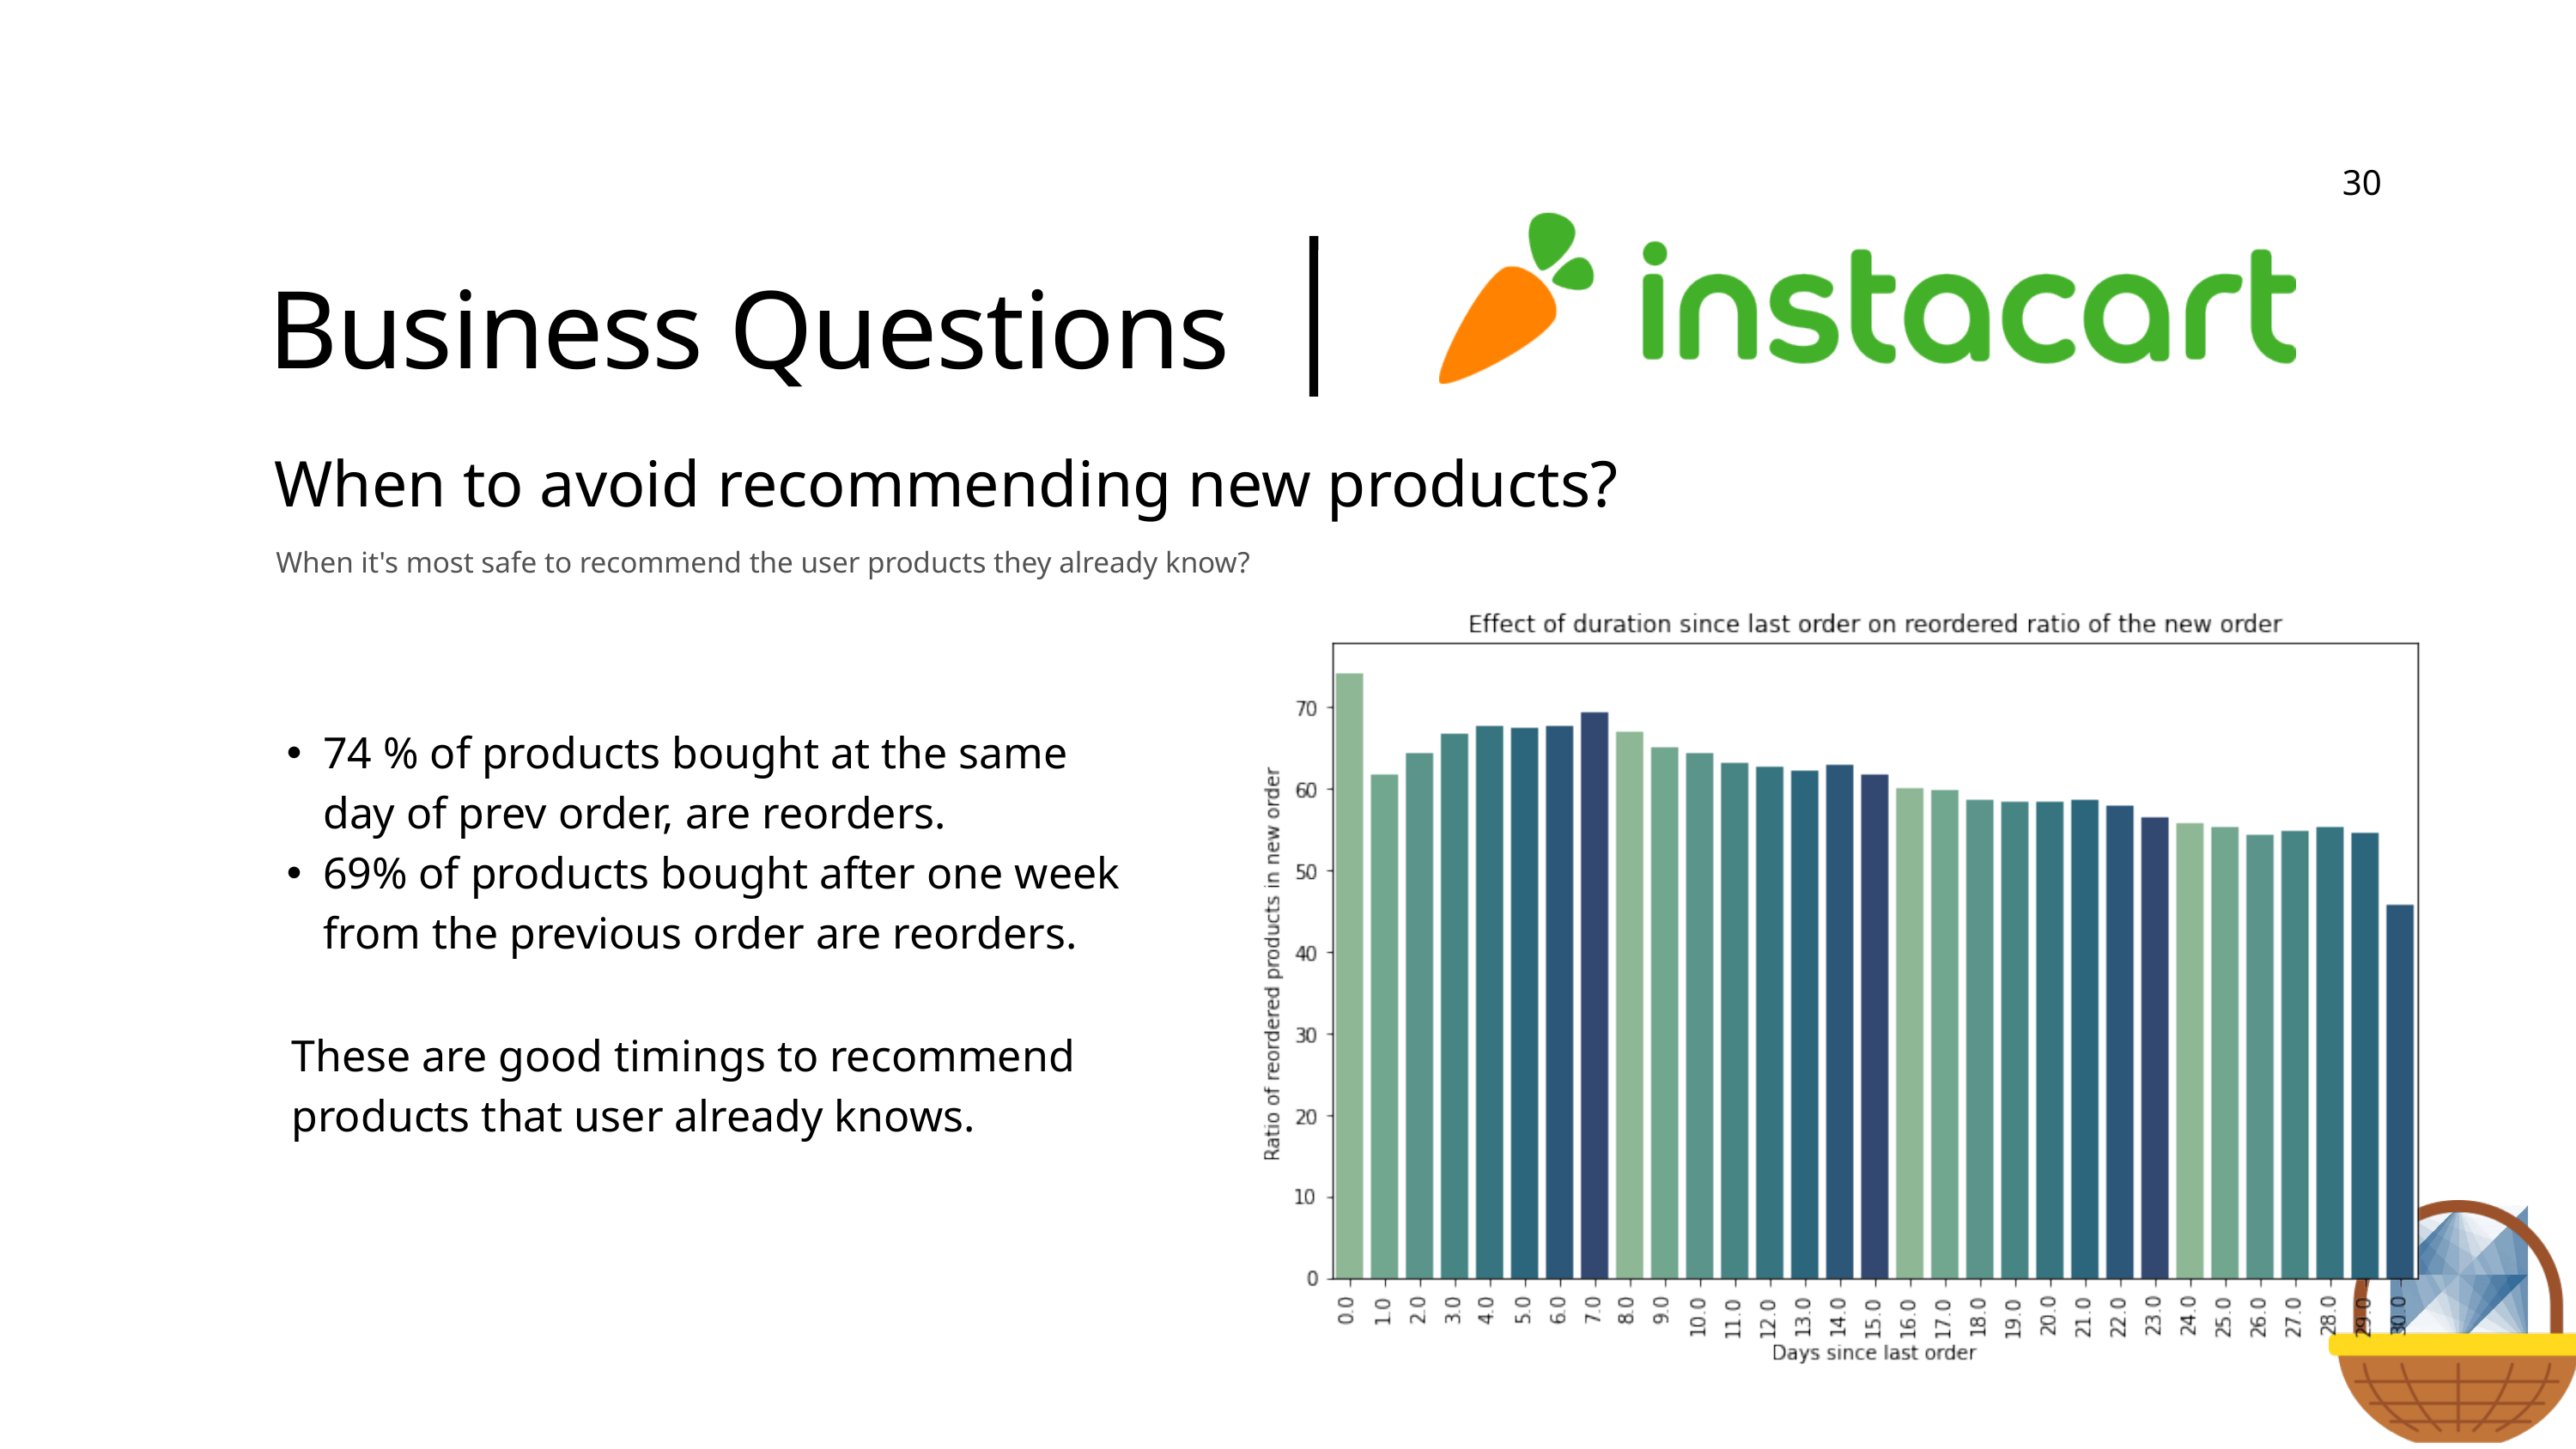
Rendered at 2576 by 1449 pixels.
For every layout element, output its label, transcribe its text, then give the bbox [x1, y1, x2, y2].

picture [1252, 30, 2432, 1377]
text_box When it's most safe to recommend the user products they already know? [274, 538, 1254, 579]
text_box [2319, 1160, 2576, 1444]
text_box 30 [2299, 154, 2382, 203]
text_box These are good timings to recommend products that user already knows. [291, 1020, 1091, 1141]
text_box When to avoid recommending new products? [274, 425, 1435, 520]
text_box 74 % of products bought at the same day of prev order, are reorders. 69% of products bought after one week from the previous order are reorders. [250, 717, 1133, 958]
text_box Business Questions [268, 252, 1435, 391]
